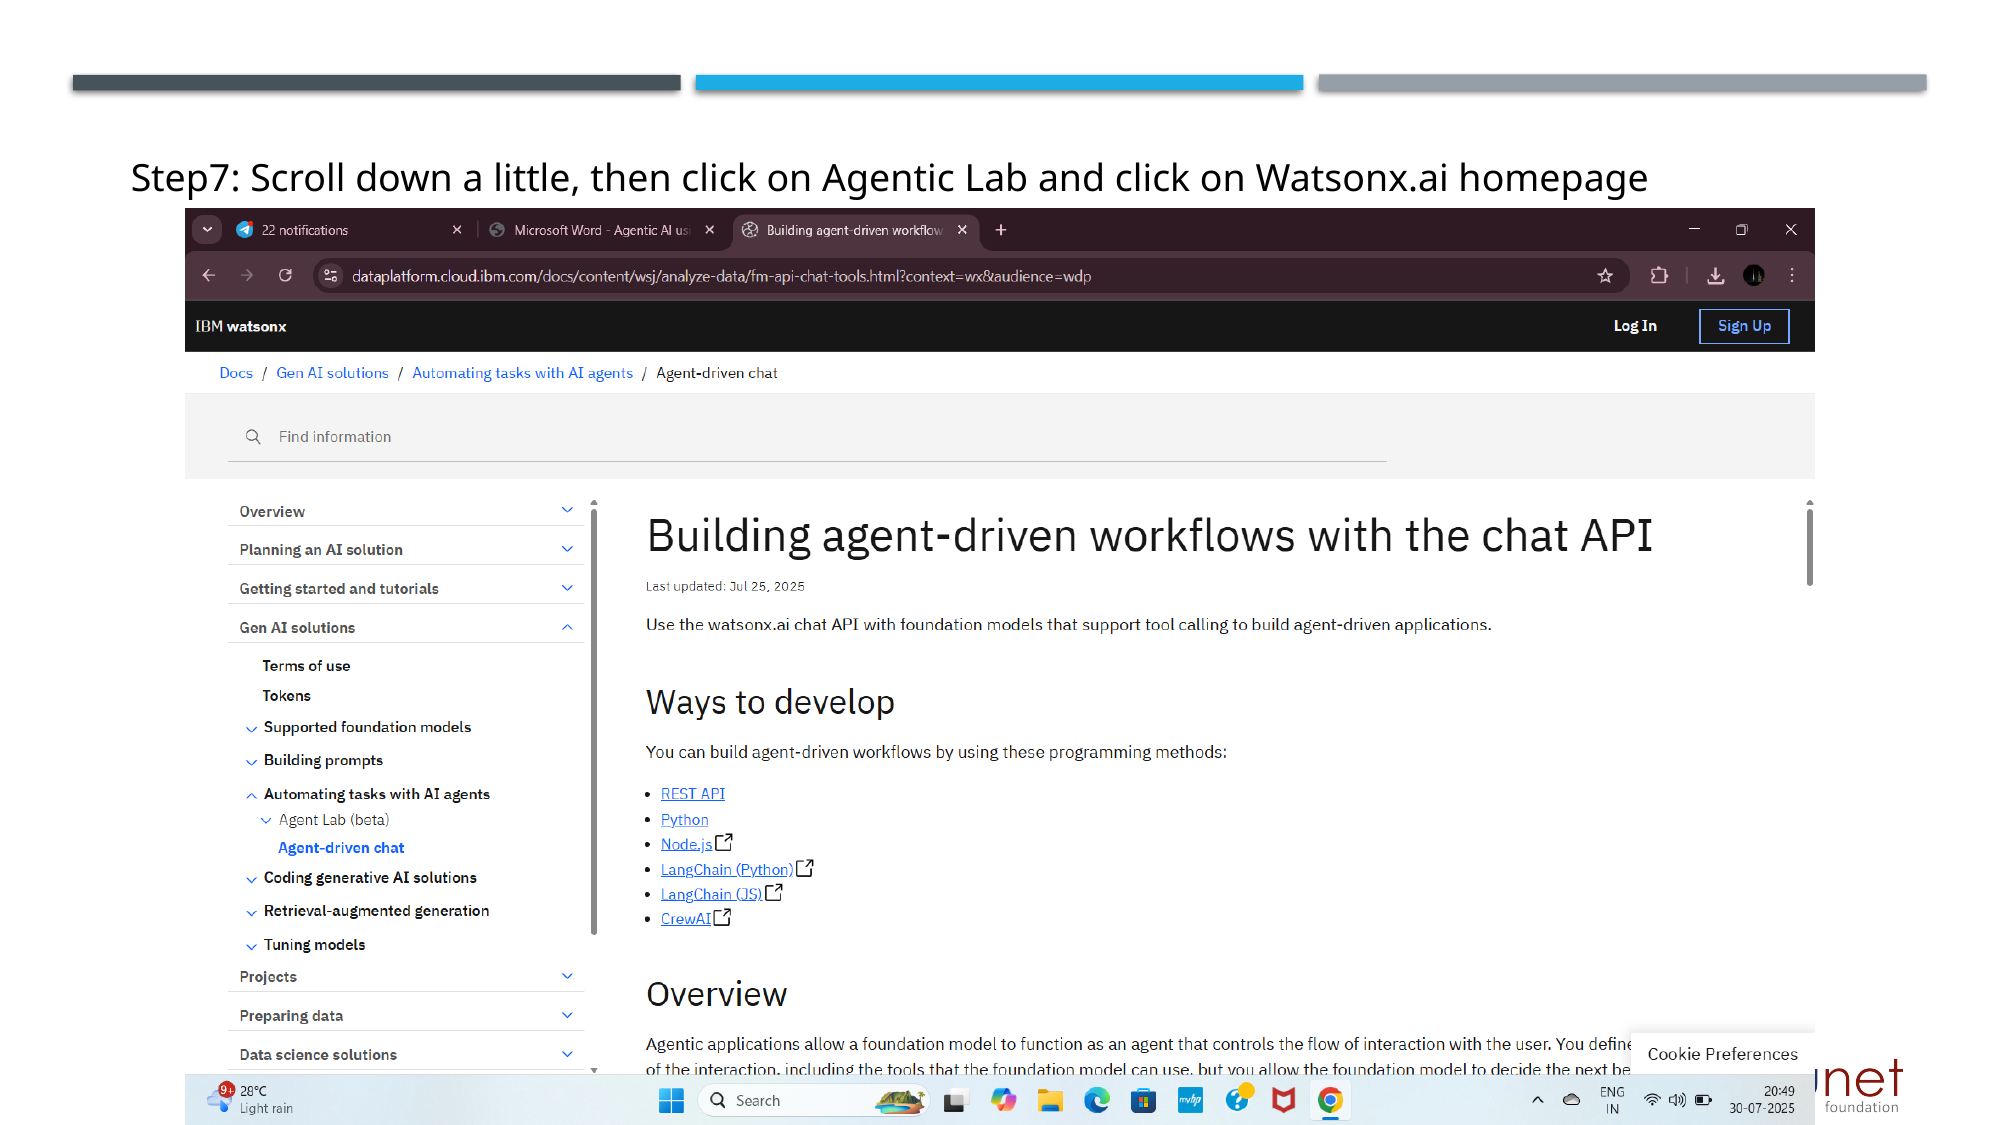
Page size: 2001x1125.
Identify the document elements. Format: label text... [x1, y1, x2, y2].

picture [184, 208, 1905, 1125]
text_box Step7: Scroll down a little, then click on Agentic Lab and click on Watsonx.ai homepage [116, 146, 1918, 207]
